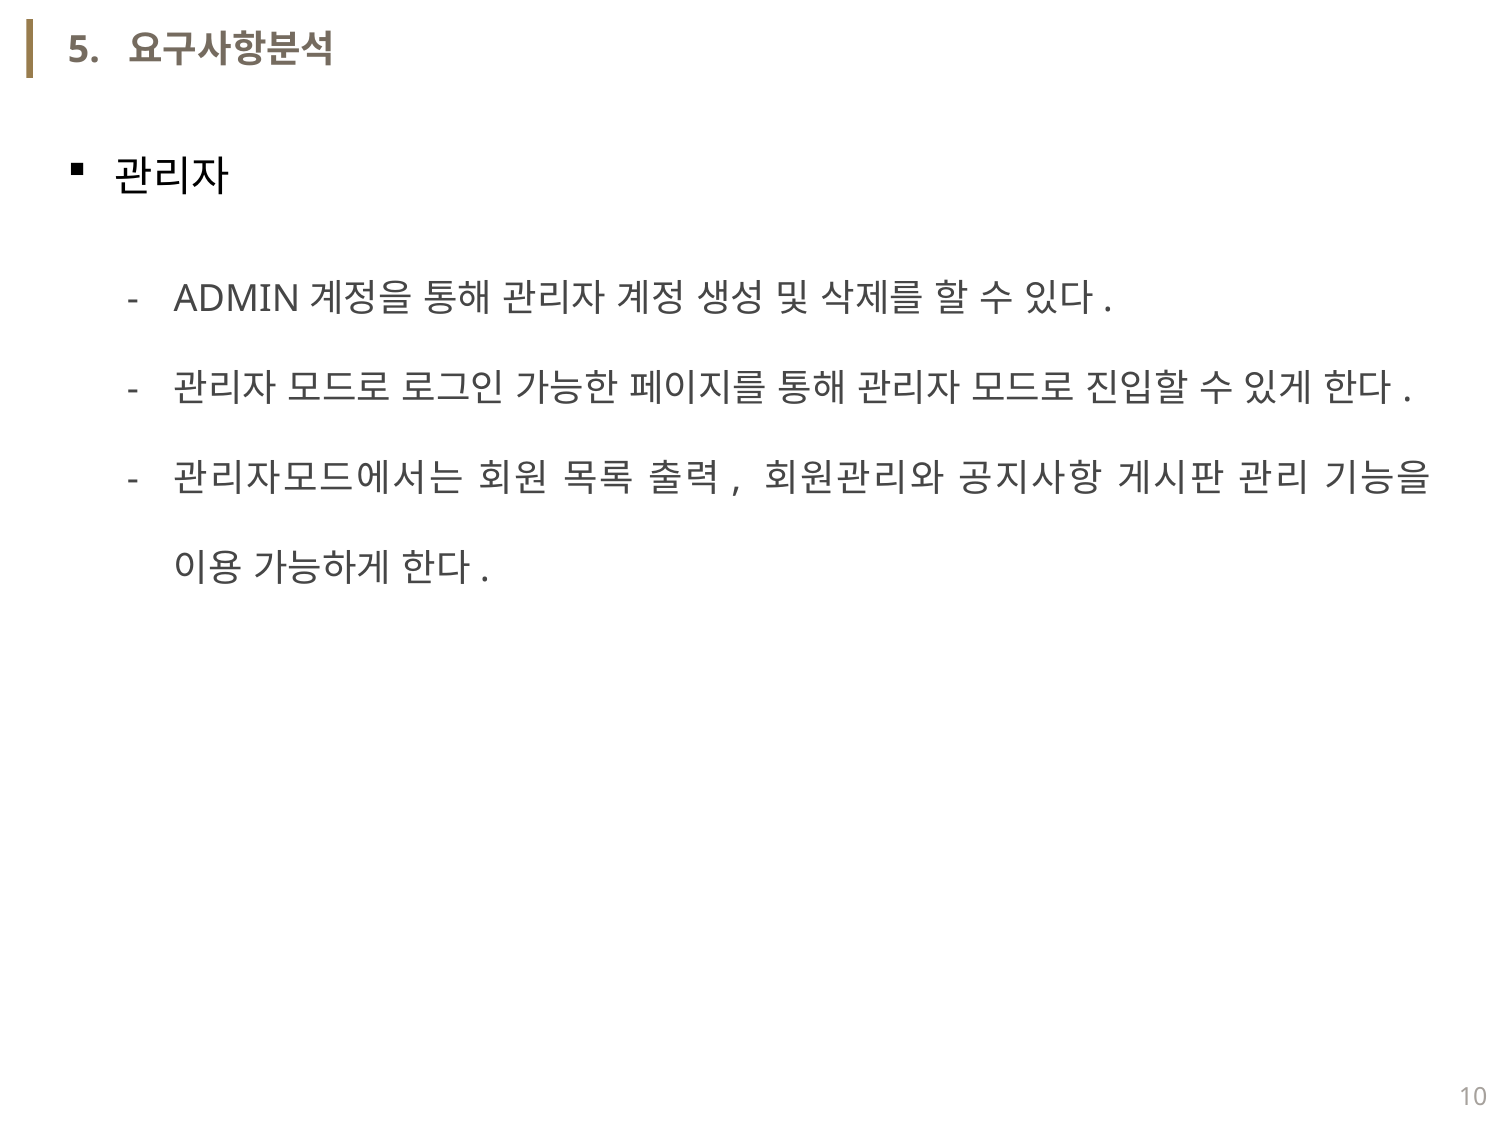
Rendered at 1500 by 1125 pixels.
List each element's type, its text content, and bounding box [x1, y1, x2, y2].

text_box ADMIN계정을 통해 관리자 계정 생성 및 삭제를 할 수 있다. 관리자 모드로 로그인 가능한 페이지를 통해 관리자 모드로 진입할 수 있게 한다. 관리자모드에서는 회원 목록 출력, 회원관리와 공지사항 게시판 관리 기능을 이용 가능하게 한다. [112, 221, 1447, 597]
text_box 5. 요구사항분석 [53, 17, 420, 78]
slide_number 10 [1152, 1067, 1500, 1125]
text_box 관리자 [53, 142, 307, 207]
